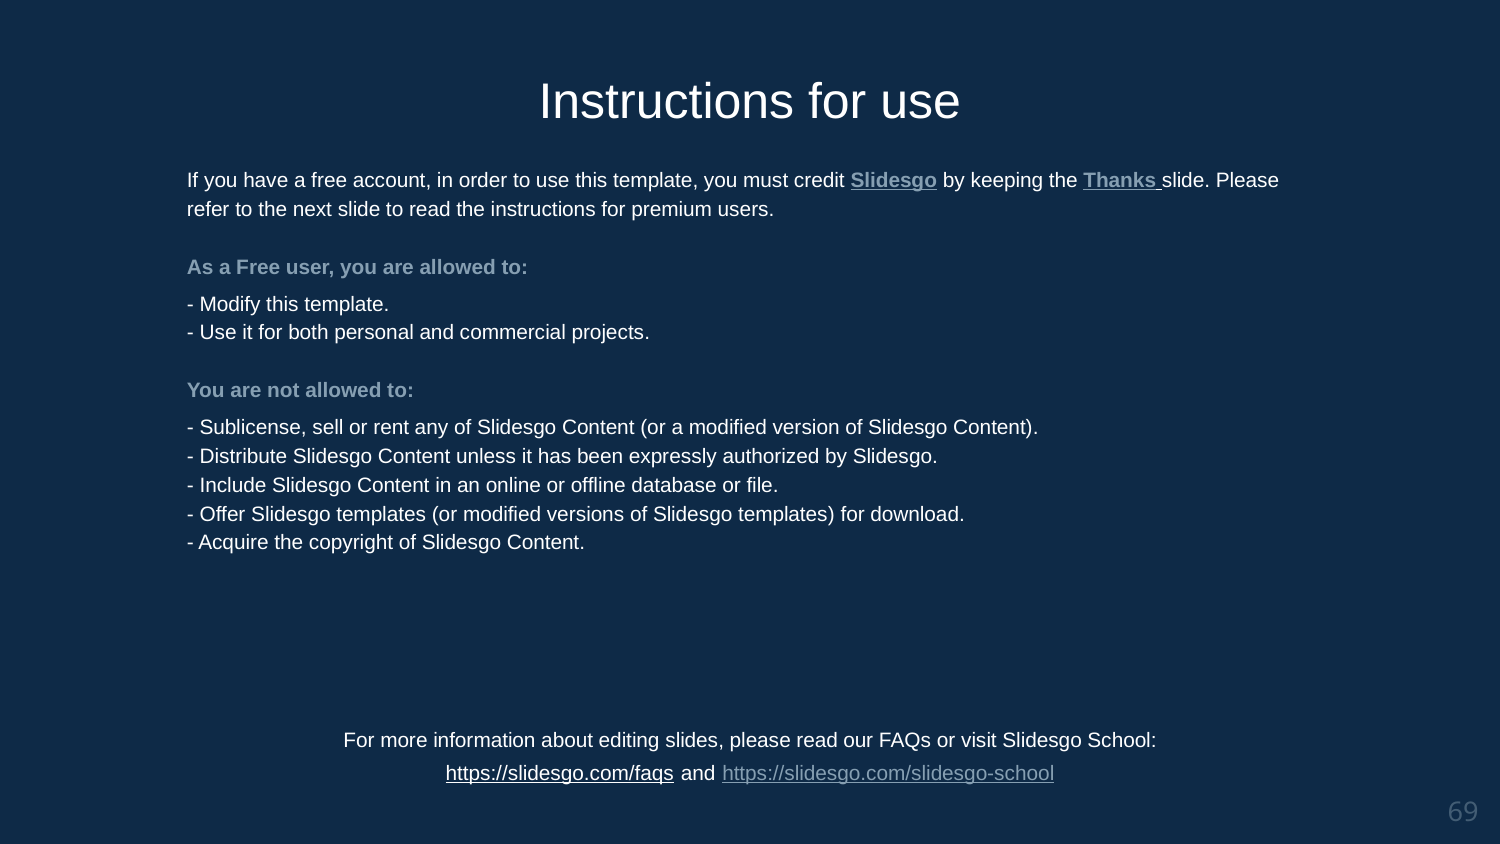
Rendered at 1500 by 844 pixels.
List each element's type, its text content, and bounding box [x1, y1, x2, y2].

text_box For more information about editing slides, please read our FAQs or visit Slidesgo School: https://slidesgo.com/faqs and https://slidesgo.com/slidesgo-school [171, 707, 1328, 780]
text_box If you have a free account, in order to use this template, you must credit Slidesgo by keeping the Thanks slide. Please refer to the next slide to read the instructions for premium users. As a Free user, you are allowed to: - Modify this template. - Use it for both personal and commercial projects. You are not allowed to: - Sublicense, sell or rent any of Slidesgo Content (or a modified version of Slidesgo Content). - Distribute Slidesgo Content unless it has been expressly authorized by Slidesgo. - Include Slidesgo Content in an online or offline database or file. - Offer Slidesgo templates (or modified versions of Slidesgo templates) for download. - Acquire the copyright of Slidesgo Content. [171, 148, 1328, 589]
slide_number ‹#› [1403, 779, 1494, 844]
title Instructions for use [171, 53, 1328, 133]
